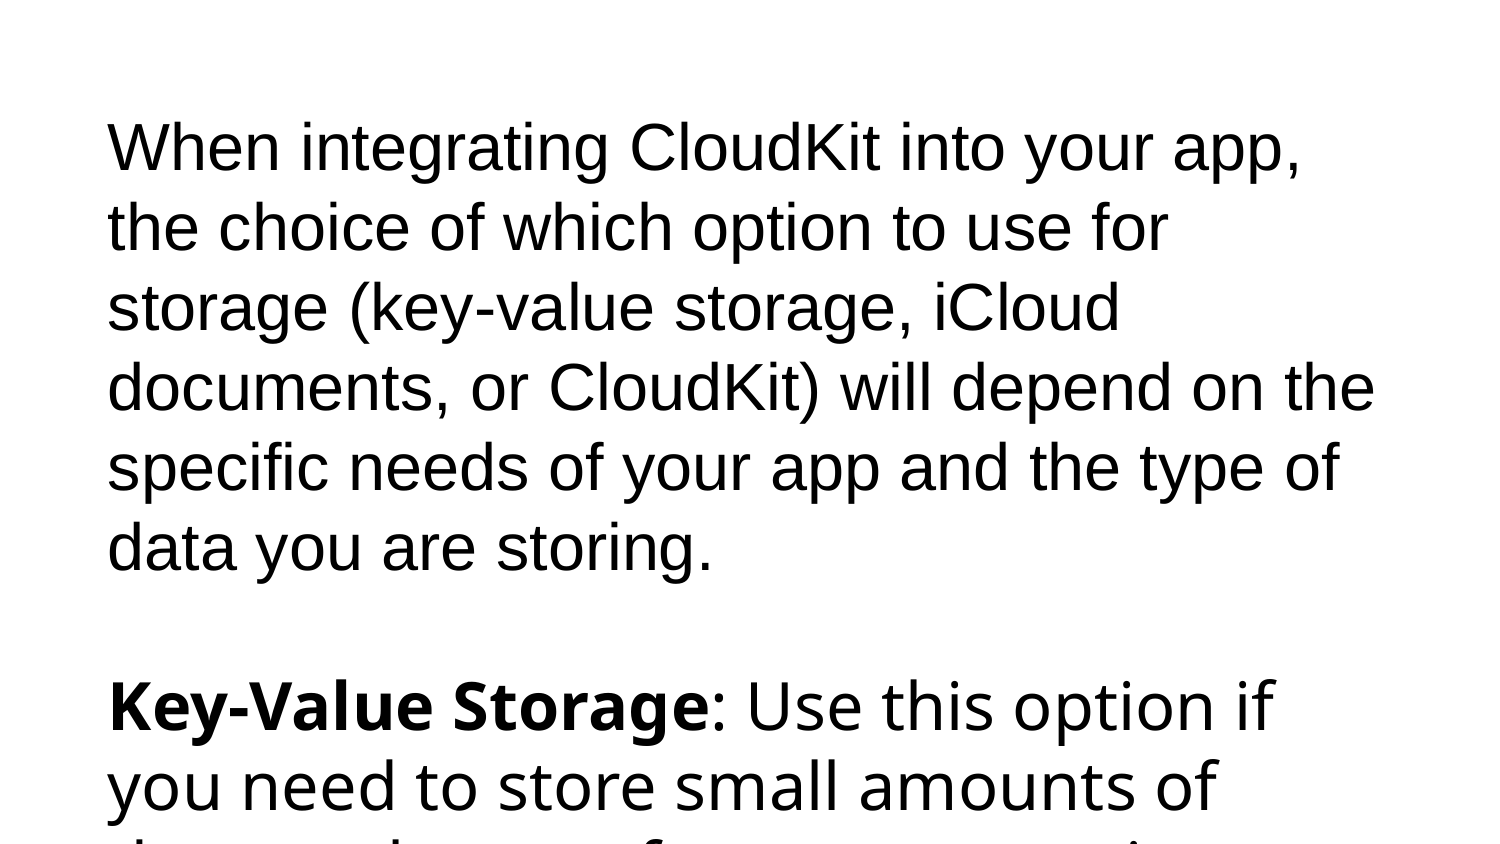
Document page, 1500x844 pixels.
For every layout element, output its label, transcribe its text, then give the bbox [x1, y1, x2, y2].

subtitle When integrating CloudKit into your app, the choice of which option to use for storage (key-value storage, iCloud documents, or CloudKit) will depend on the specific needs of your app and the type of data you are storing. Key-Value Storage: Use this option if you need to store small amounts of data, such as preferences or settings, that need to be kept in sync across all of a user's devices. iCloud Documents: Use this option if you need to store larger files and data, such as documents or images, that should be kept in sync across all of a user's devices. CloudKit: Use this option if you need to store structured data in a way that can be queried and shared with other users. CloudKit also allows for easy handling of user authentication and access control. It is possible to use combination of them depends on requirement of the app. It's also a good idea to read the documentation from Apple to get more detailed information about CloudKit, and to decide which option is best for your app. [107, 103, 1393, 740]
